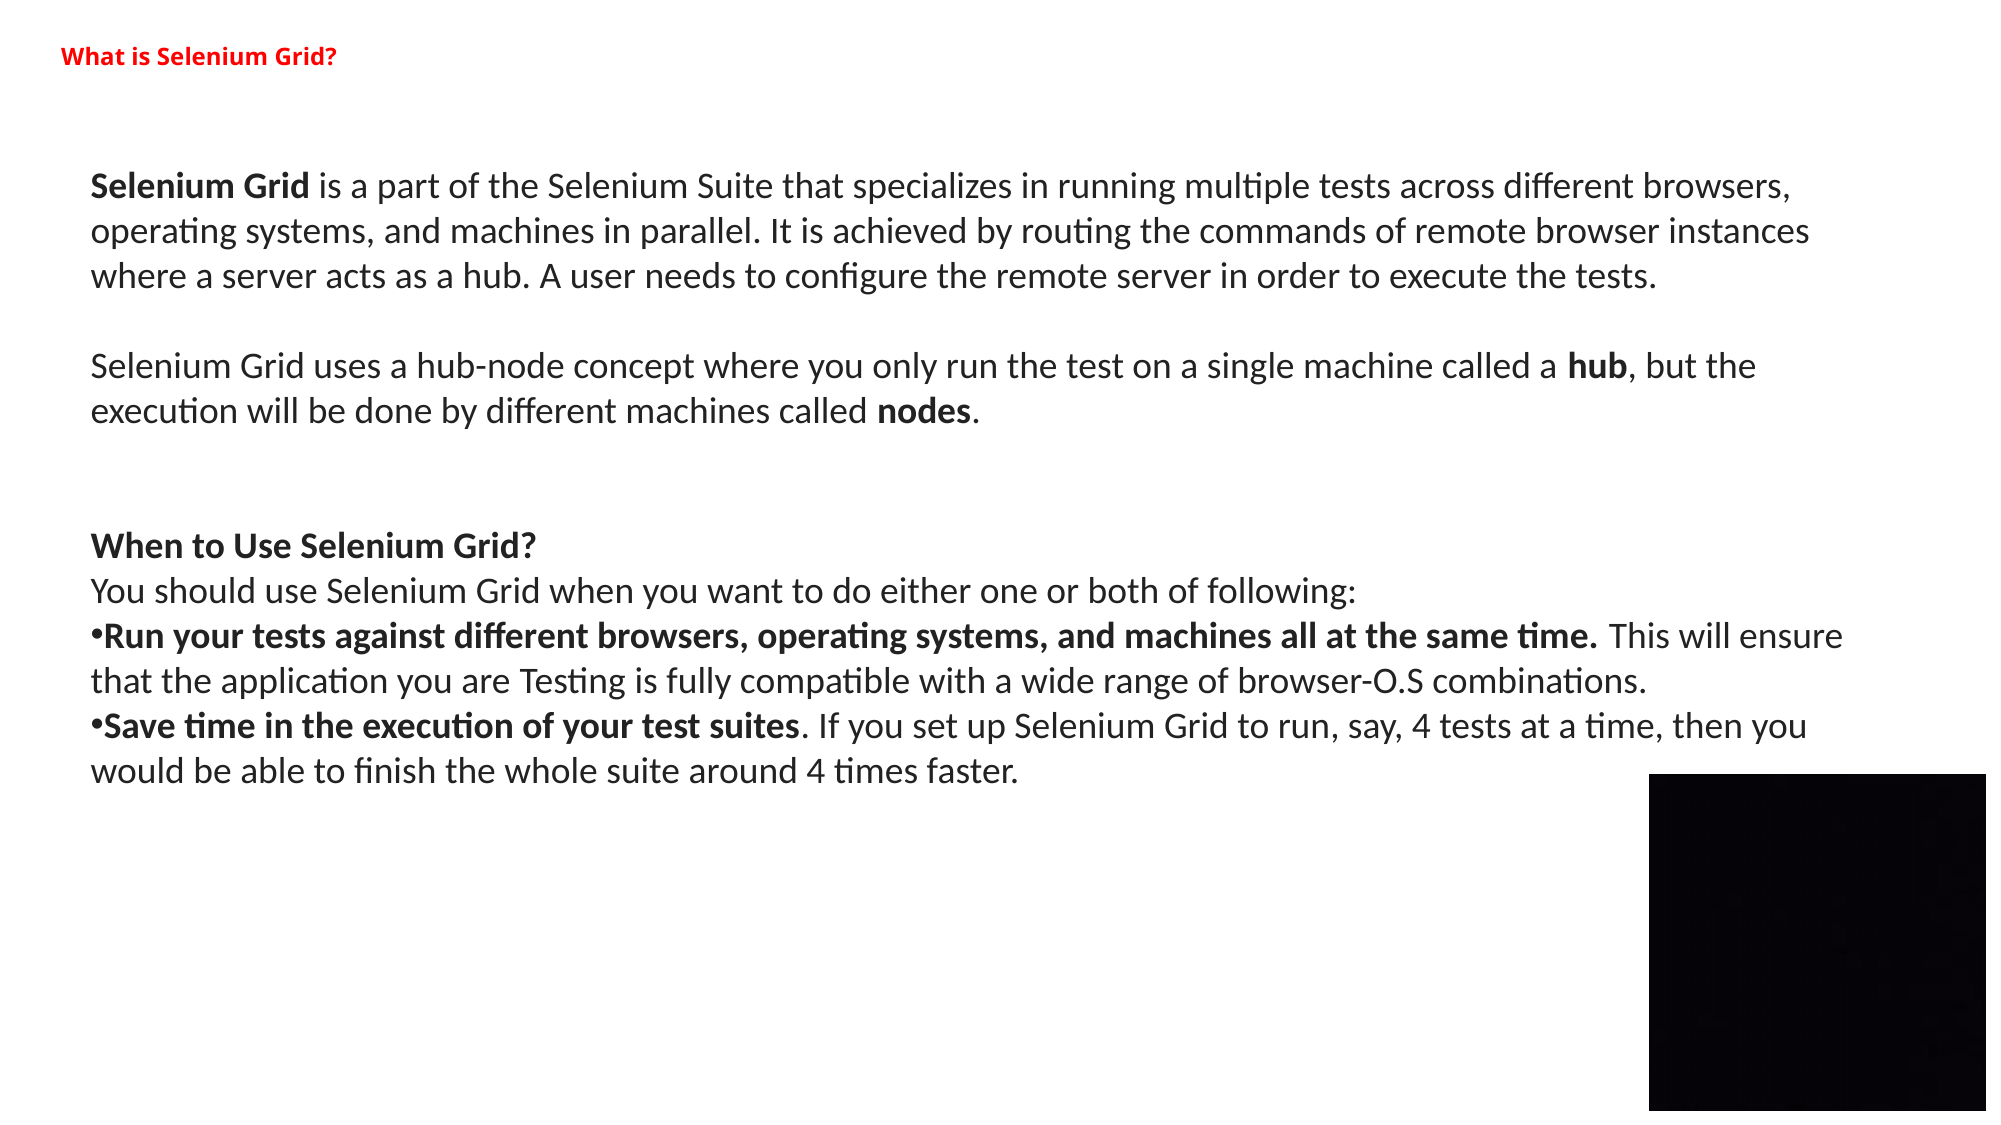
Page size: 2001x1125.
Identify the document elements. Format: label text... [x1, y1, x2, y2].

text_box Selenium Grid is a part of the Selenium Suite that specializes in running multiple tests across different browsers, operating systems, and machines in parallel. It is achieved by routing the commands of remote browser instances where a server acts as a hub. A user needs to configure the remote server in order to execute the tests. Selenium Grid uses a hub-node concept where you only run the test on a single machine called a hub, but the execution will be done by different machines called nodes. When to Use Selenium Grid? You should use Selenium Grid when you want to do either one or both of following: Run your tests against different browsers, operating systems, and machines all at the same time. This will ensure that the application you are Testing is fully compatible with a wide range of browser-O.S combinations. Save time in the execution of your test suites. If you set up Selenium Grid to run, say, 4 tests at a time, then you would be able to finish the whole suite around 4 times faster. [75, 154, 1925, 844]
title What is Selenium Grid? [46, 10, 1836, 108]
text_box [1648, 773, 1987, 1112]
